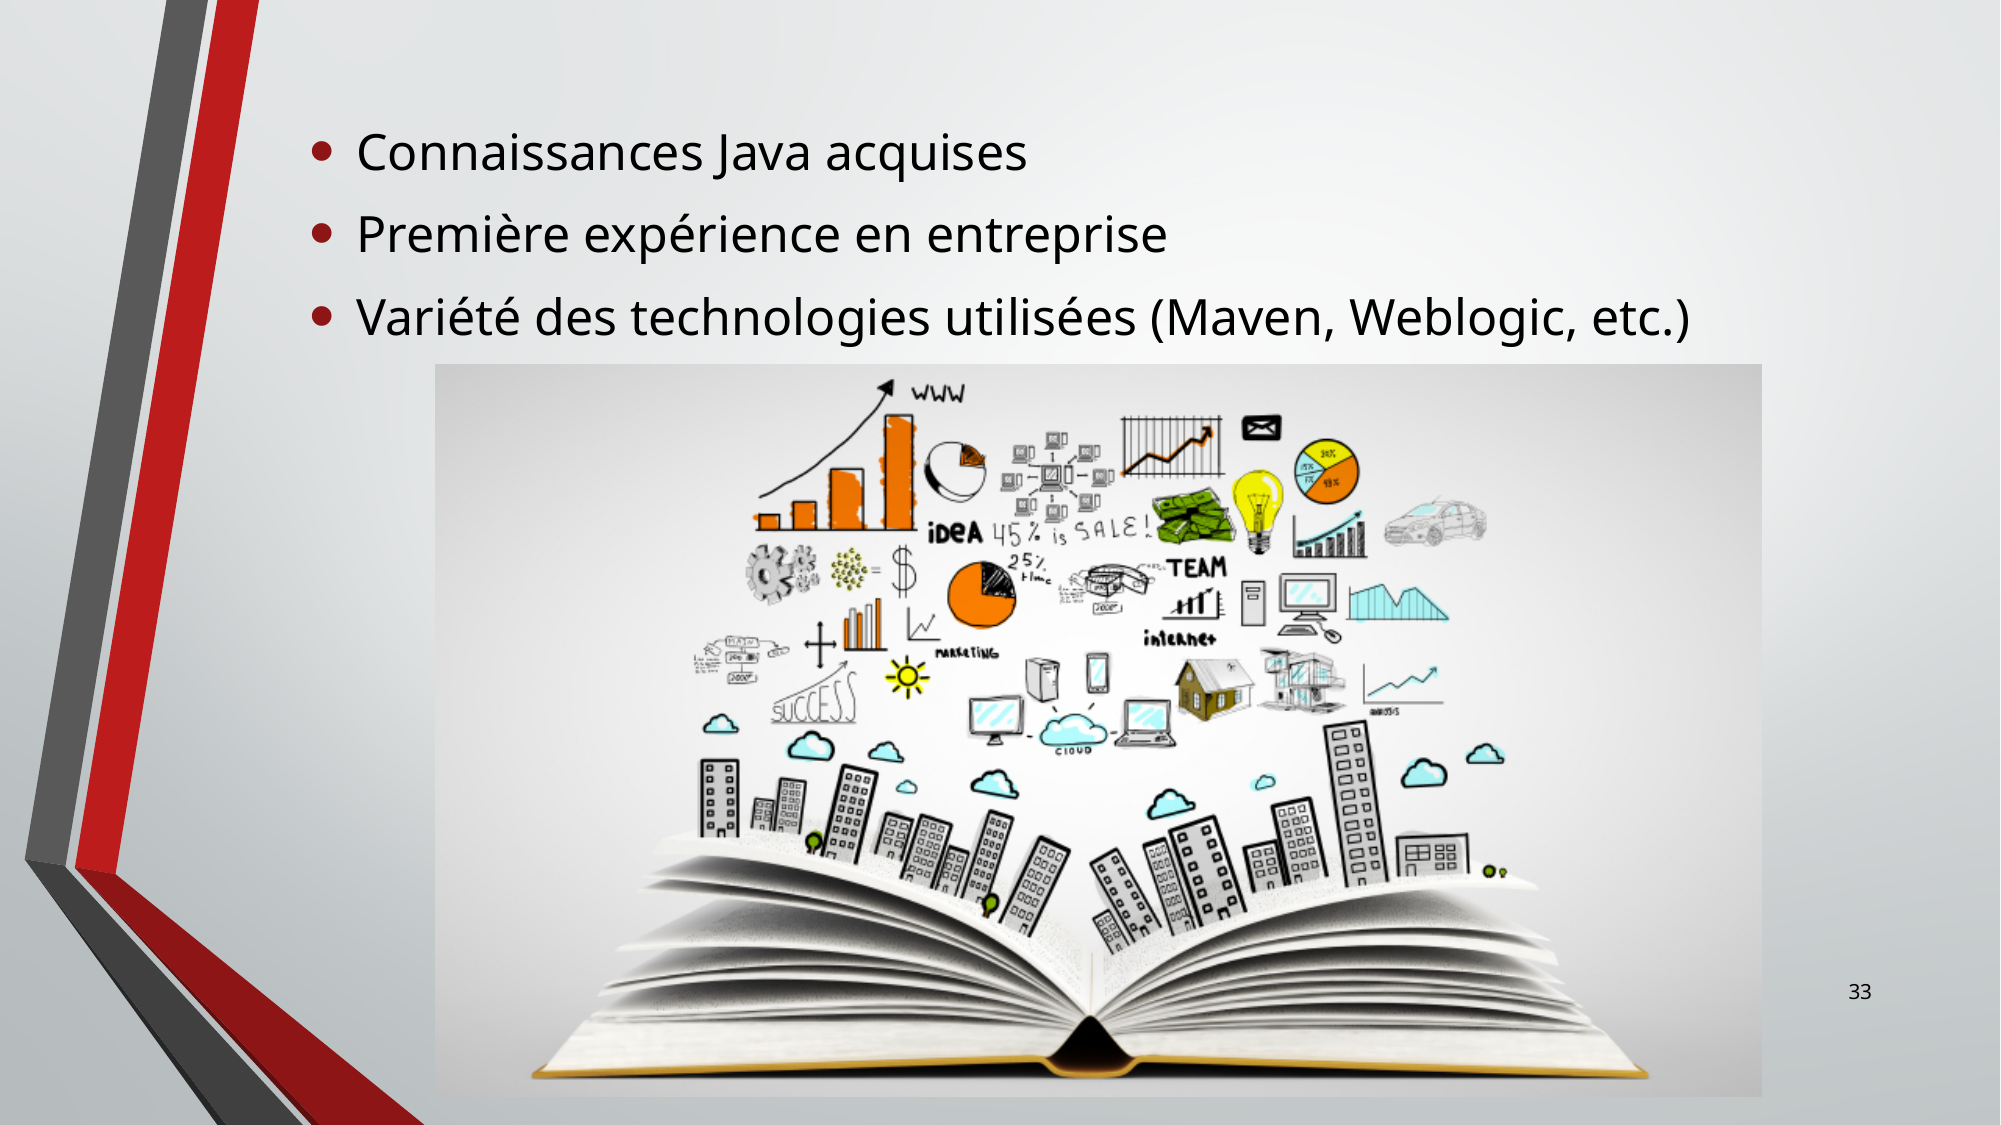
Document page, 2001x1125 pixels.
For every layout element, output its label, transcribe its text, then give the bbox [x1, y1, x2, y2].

picture [434, 363, 1762, 1098]
list Connaissances Java acquises Première expérience en entreprise Variété des technologies utilisées (Maven, Weblogic, etc.) [294, 92, 1939, 456]
slide_number 33 [1796, 962, 1887, 1023]
